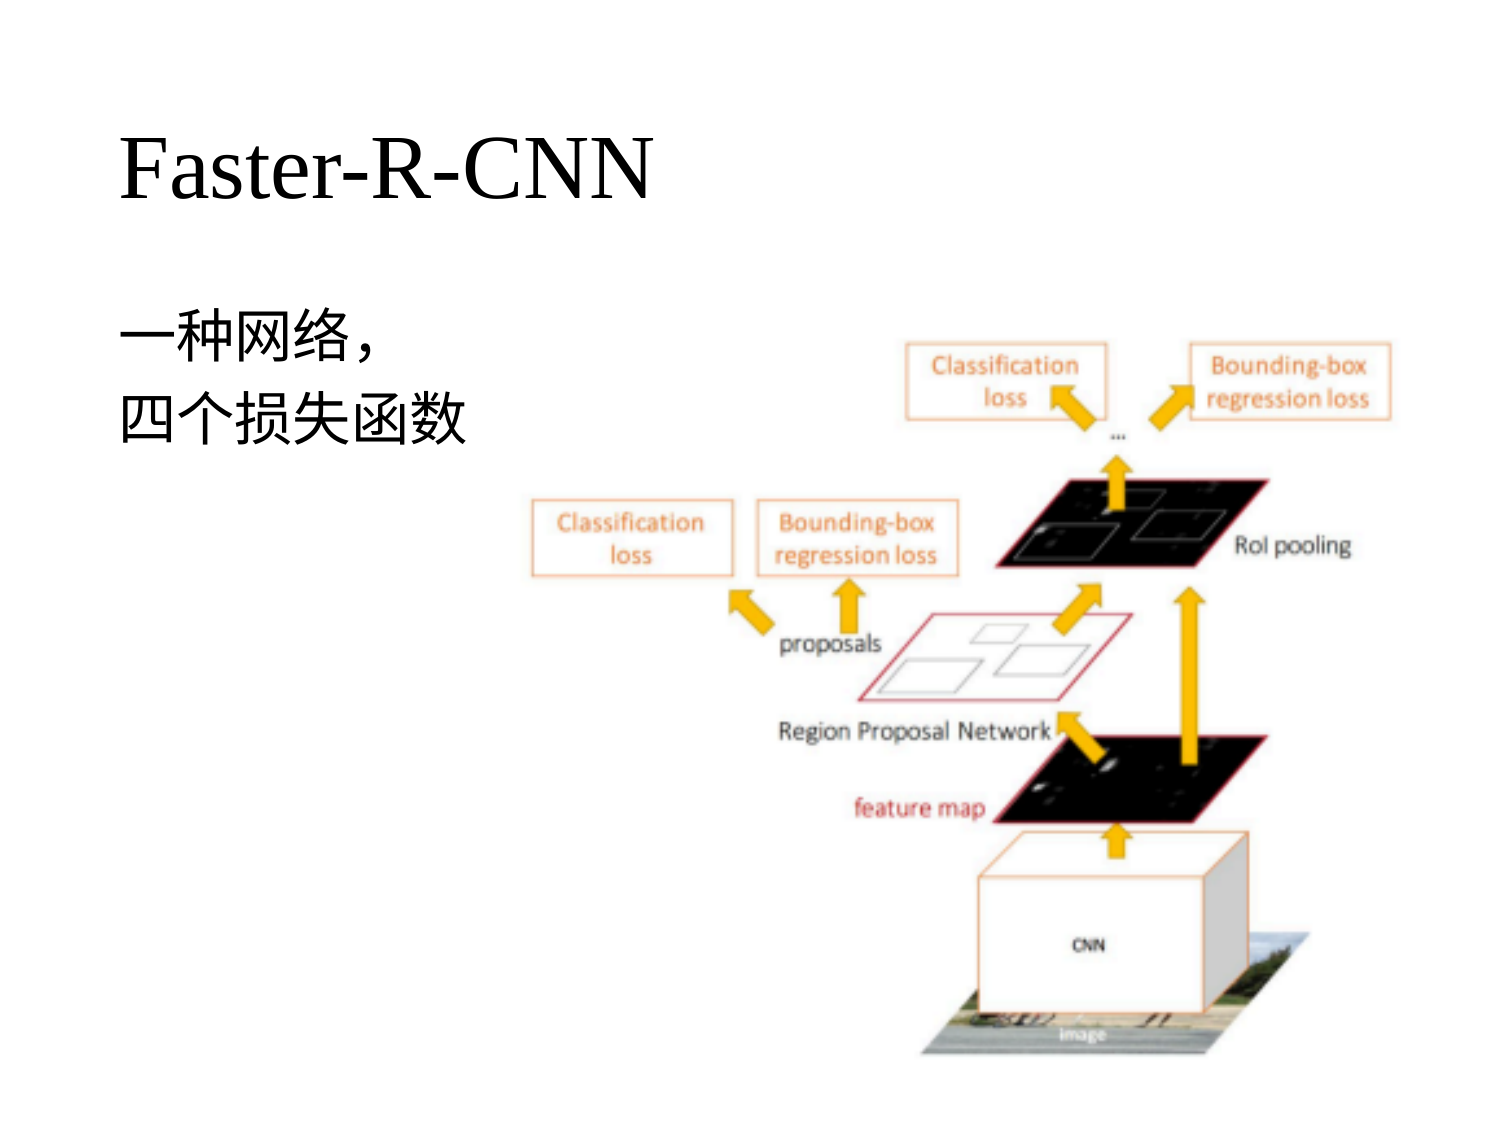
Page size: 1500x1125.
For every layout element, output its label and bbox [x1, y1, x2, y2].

list [103, 299, 509, 1014]
picture [509, 230, 1473, 1125]
title [103, 59, 1397, 278]
